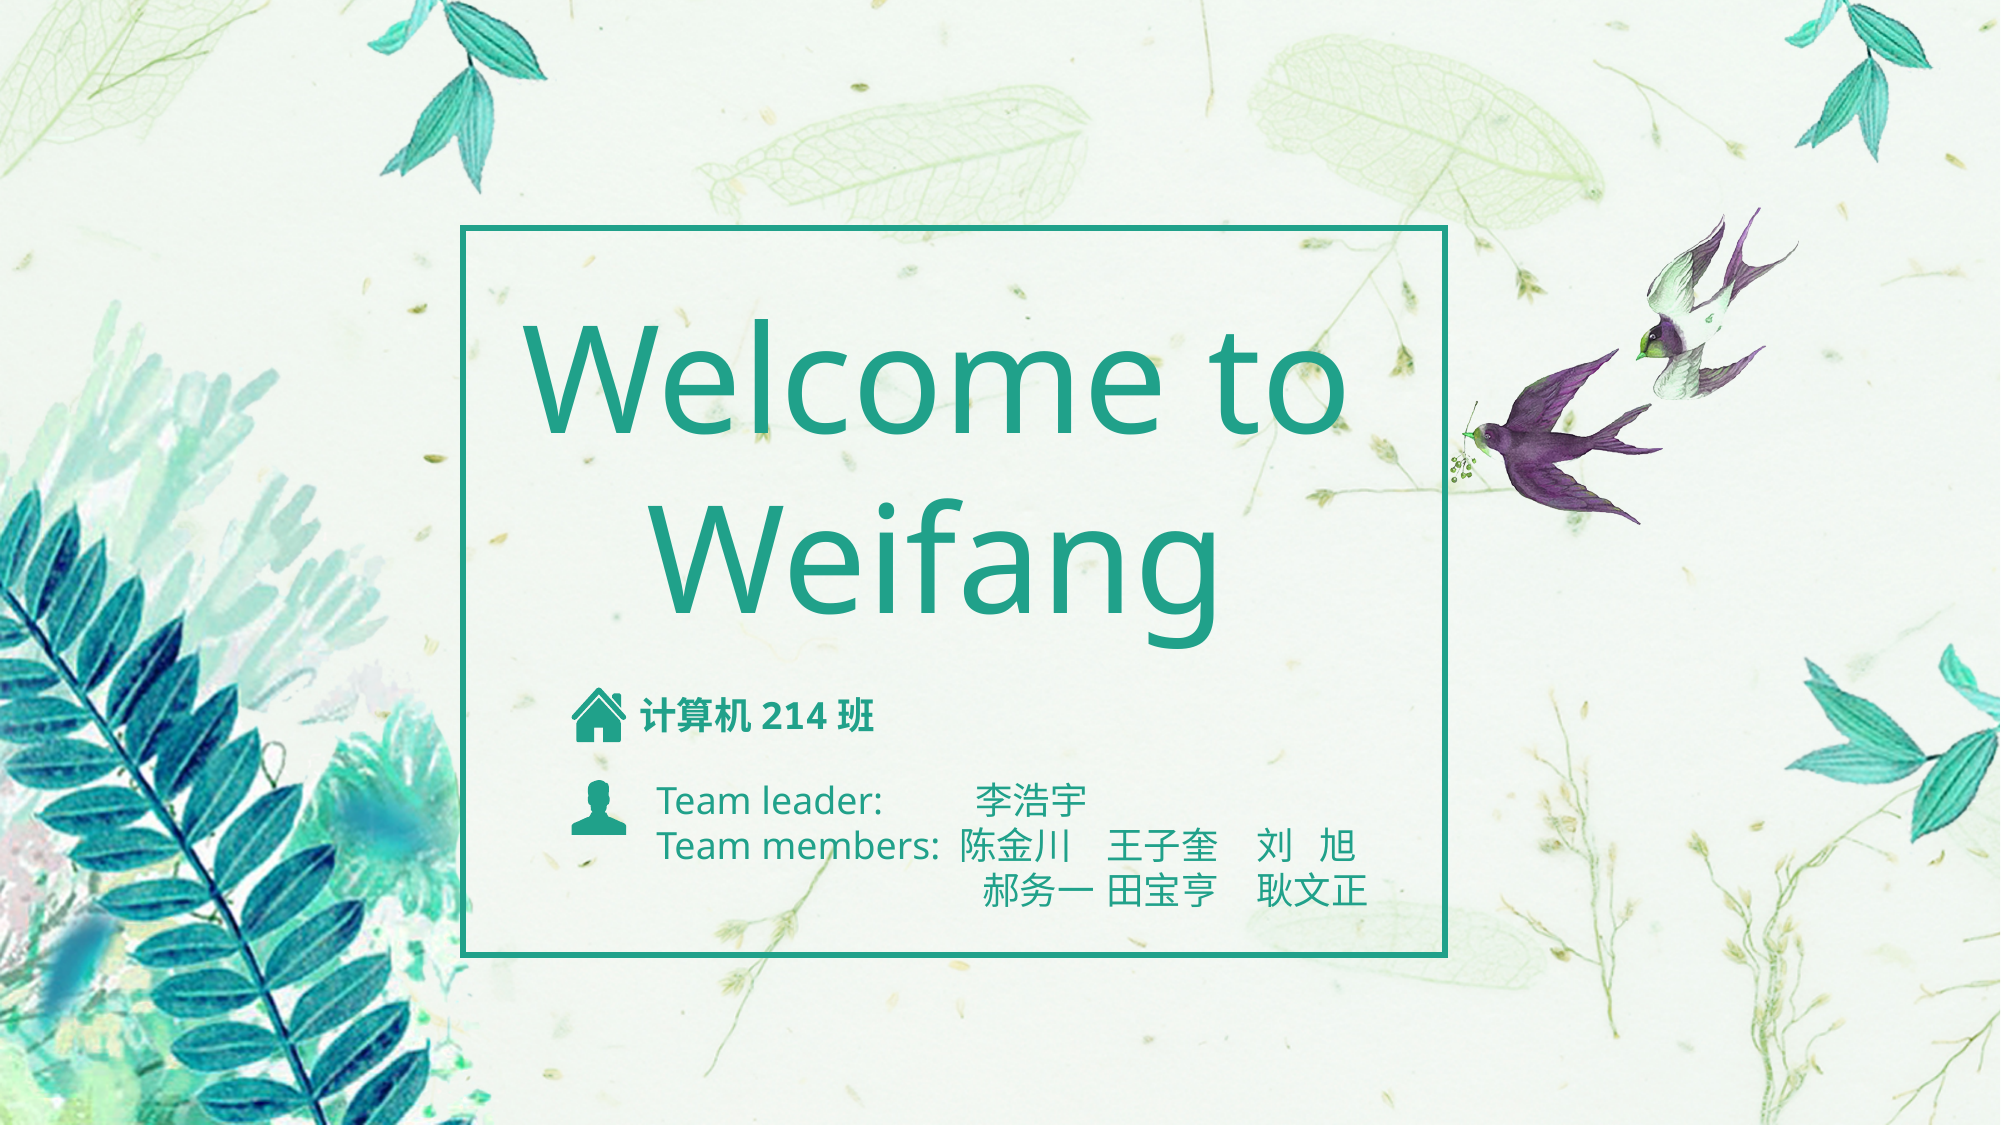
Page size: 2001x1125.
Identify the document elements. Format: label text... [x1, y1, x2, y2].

text_box [571, 687, 624, 743]
picture [0, 0, 2001, 1125]
text_box Welcome to Weifang [557, 276, 1411, 652]
text_box Team leader: 李浩宇 Team members: 陈金川 王子奎 刘 旭 郝务一 田宝亨 耿文正 [641, 769, 1411, 919]
text_box [557, 228, 1446, 955]
text_box 计算机214班 [624, 684, 890, 745]
text_box [571, 780, 627, 835]
